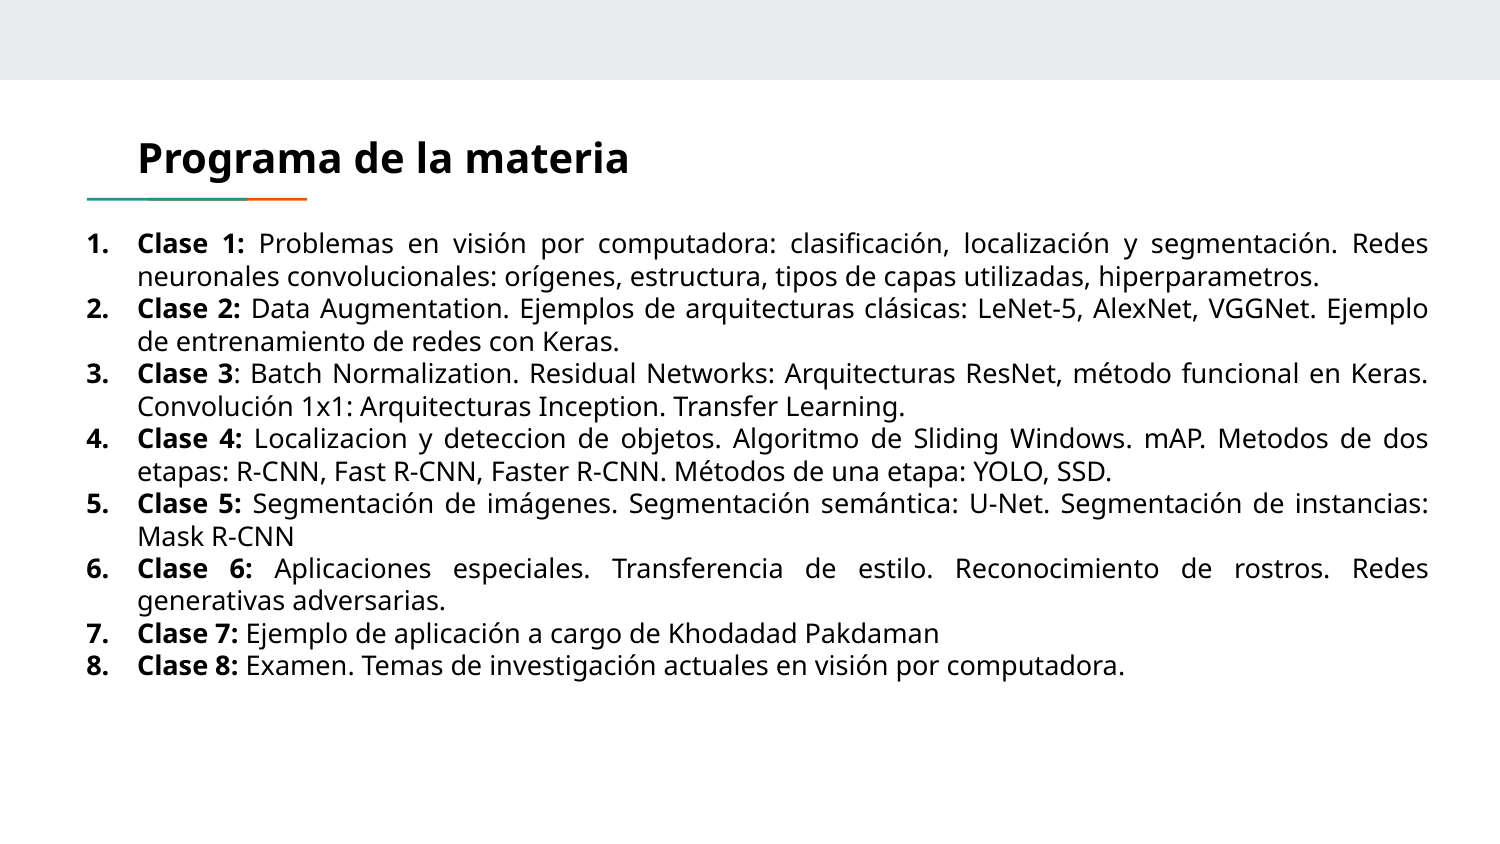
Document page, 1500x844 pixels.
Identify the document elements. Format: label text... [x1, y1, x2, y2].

text_box Programa de la materia Clase 1: Problemas en visión por computadora: clasificación, localización y segmentación. Redes neuronales convolucionales: orígenes, estructura, tipos de capas utilizadas, hiperparametros. Clase 2: Data Augmentation. Ejemplos de arquitecturas clásicas: LeNet-5, AlexNet, VGGNet. Ejemplo de entrenamiento de redes con Keras. Clase 3: Batch Normalization. Residual Networks: Arquitecturas ResNet, método funcional en Keras. Convolución 1x1: Arquitecturas Inception. Transfer Learning. Clase 4: Localizacion y deteccion de objetos. Algoritmo de Sliding Windows. mAP. Metodos de dos etapas: R-CNN, Fast R-CNN, Faster R-CNN. Métodos de una etapa: YOLO, SSD. Clase 5: Segmentación de imágenes. Segmentación semántica: U-Net. Segmentación de instancias: Mask R-CNN Clase 6: Aplicaciones especiales. Transferencia de estilo. Reconocimiento de rostros. Redes generativas adversarias. Clase 7: Ejemplo de aplicación a cargo de Khodadad Pakdaman Clase 8: Examen. Temas de investigación actuales en visión por computadora. [47, 116, 1444, 697]
